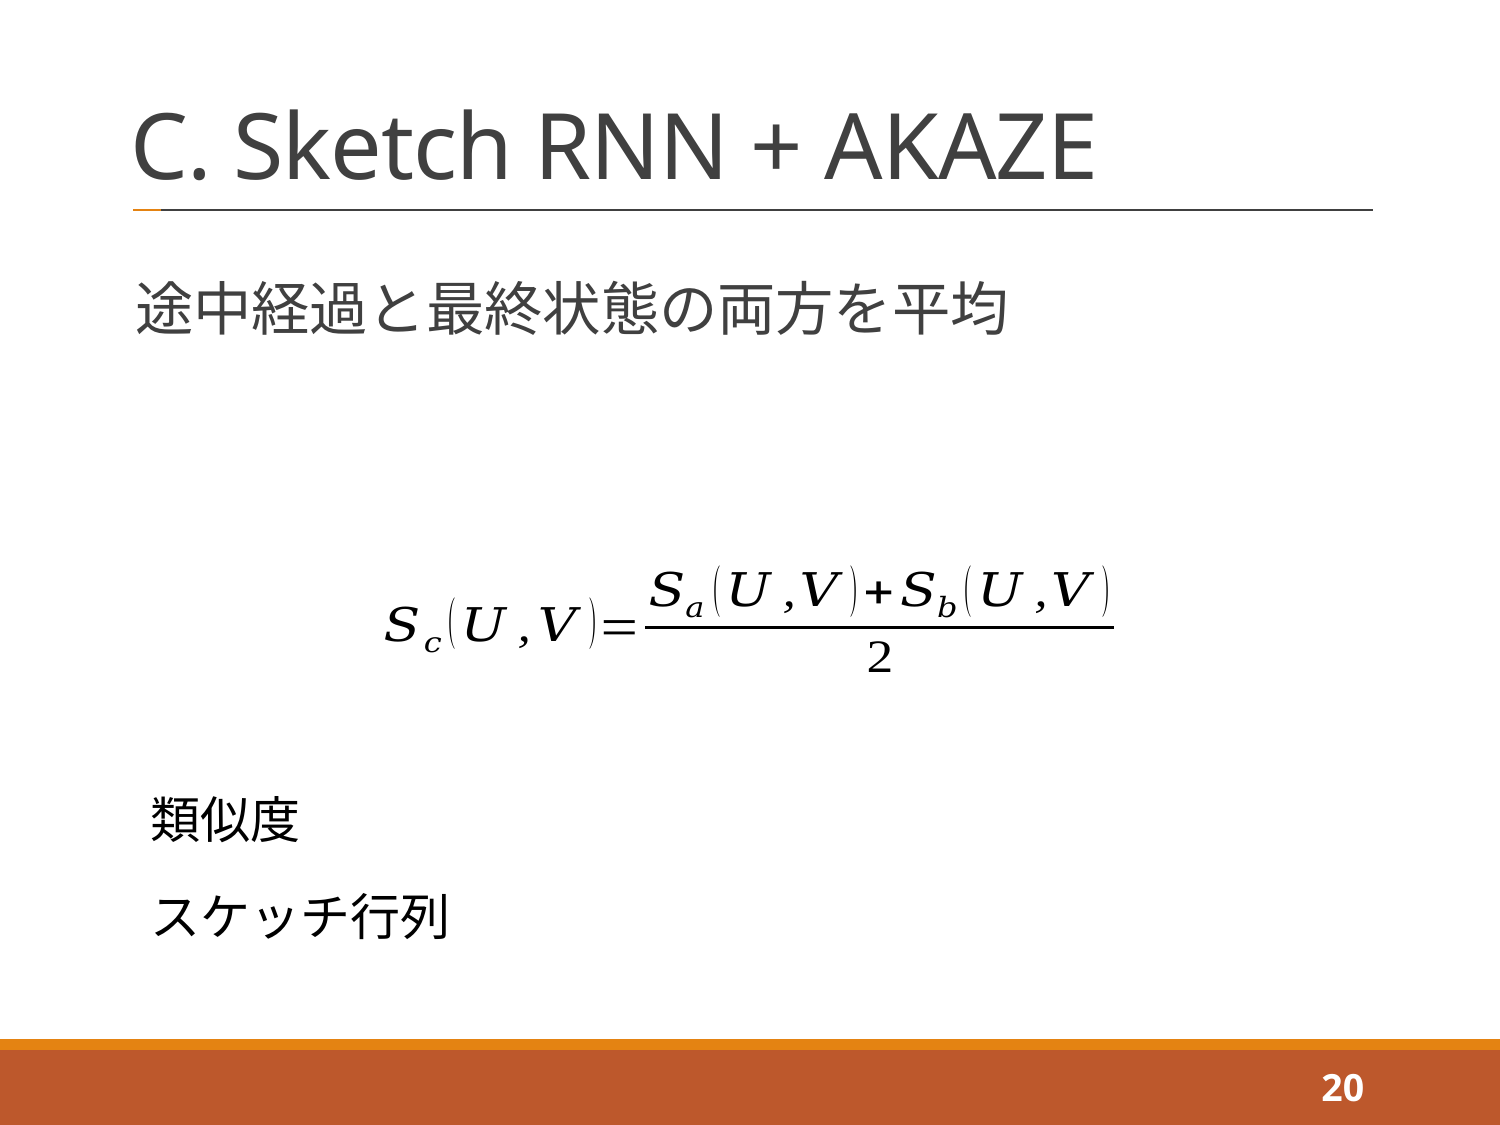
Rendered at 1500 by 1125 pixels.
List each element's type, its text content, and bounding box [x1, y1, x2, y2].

list 途中経過と最終状態の両方を平均 [135, 272, 1373, 494]
title C. Sketch RNN + AKAZE [115, 37, 1373, 207]
slide_number 20 [1218, 1059, 1380, 1120]
